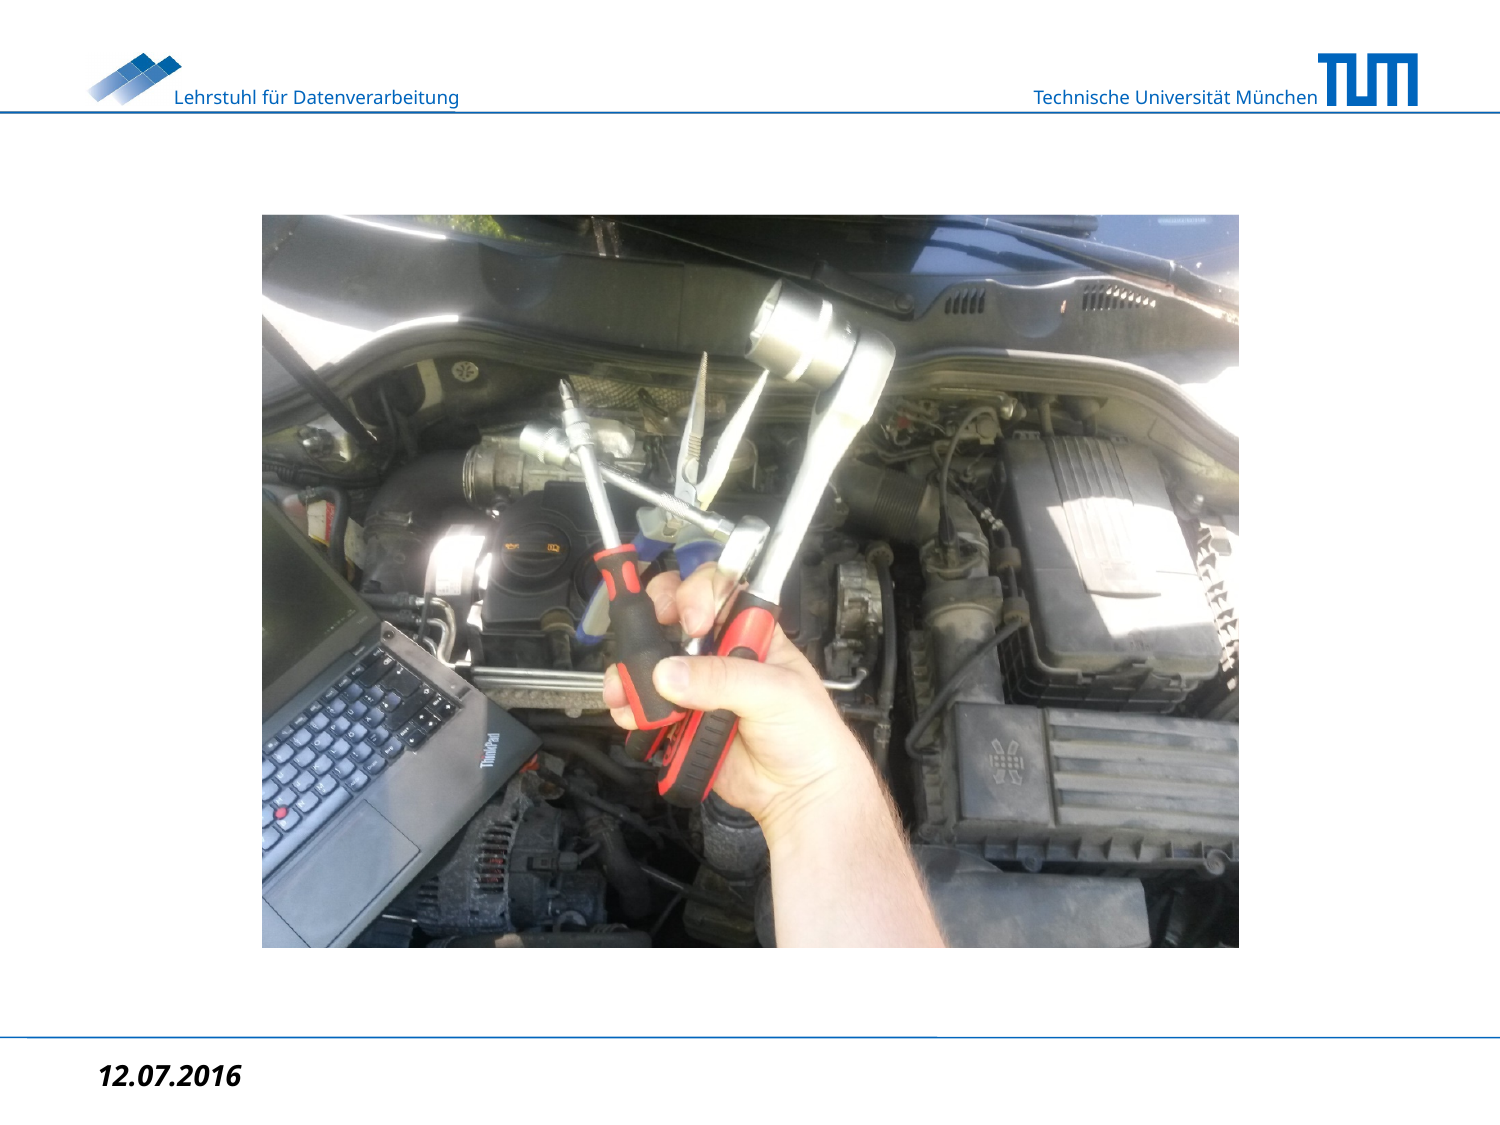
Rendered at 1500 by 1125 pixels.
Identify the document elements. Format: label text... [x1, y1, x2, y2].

picture [85, 52, 182, 106]
picture [261, 214, 1239, 948]
footer 12.07.2016 [81, 1049, 1076, 1101]
